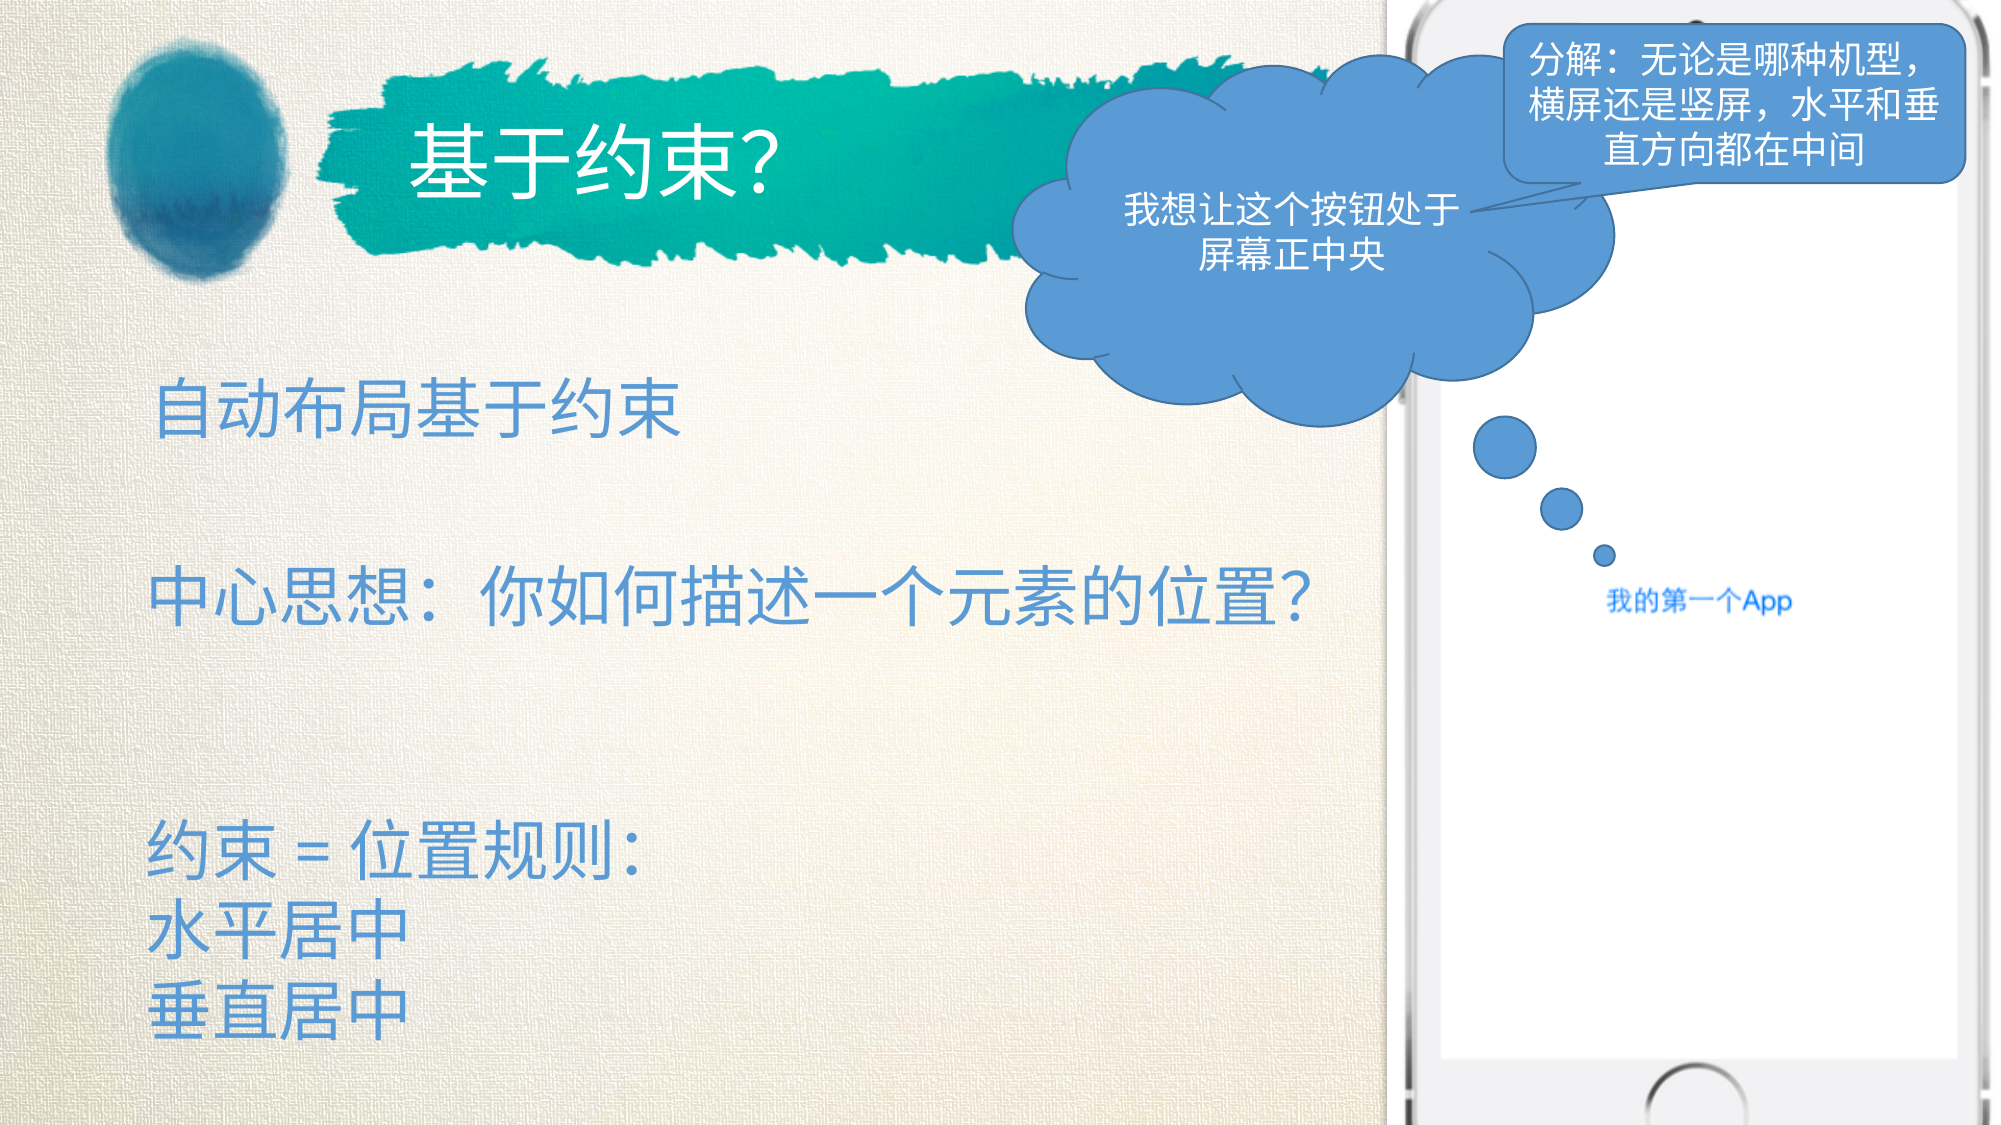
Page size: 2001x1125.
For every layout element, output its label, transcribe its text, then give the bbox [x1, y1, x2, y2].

text_box 中心思想：你如何描述一个元素的位置？ [130, 547, 1381, 642]
text_box 自动布局基于约束 [134, 359, 1243, 455]
text_box 约束=位置规则： 水平居中 垂直居中 [130, 800, 1387, 1056]
text_box 我想让这个按钮处于屏幕正中央 [1024, 268, 1387, 428]
picture [0, 0, 2000, 1125]
